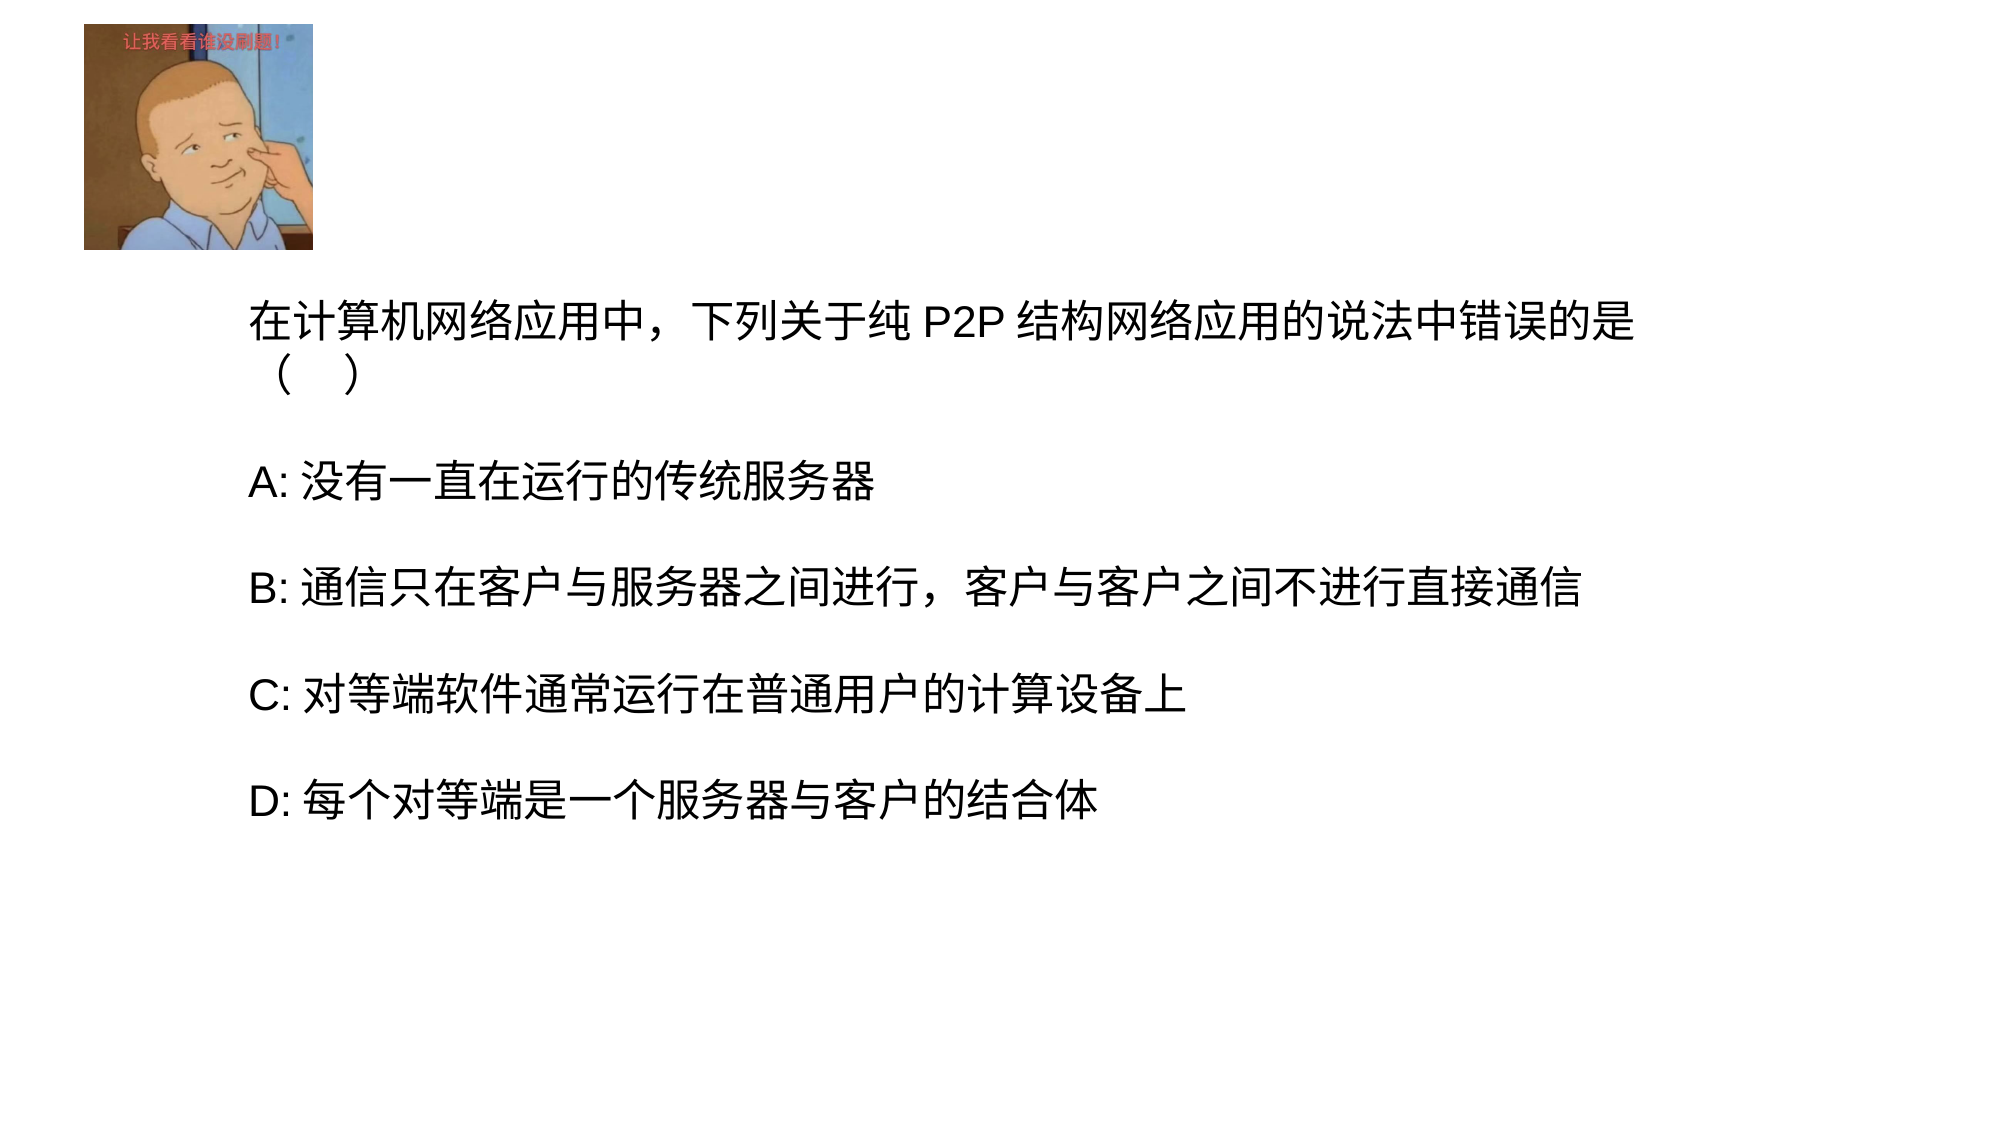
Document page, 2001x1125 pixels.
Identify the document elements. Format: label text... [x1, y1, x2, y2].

picture [84, 24, 313, 250]
title 练习 [106, 42, 1832, 260]
text_box 在计算机网络应用中，下列关于纯P2P结构网络应用的说法中错误的是（B） A:没有一直在运行的传统服务器 B:通信只在客户与服务器之间进行，客户与客户之间不进行直接通信 C:对等端软件通常运行在普通用户的计算设备上 D:每个对等端是一个服务器与客户的结合体 [233, 286, 1767, 833]
